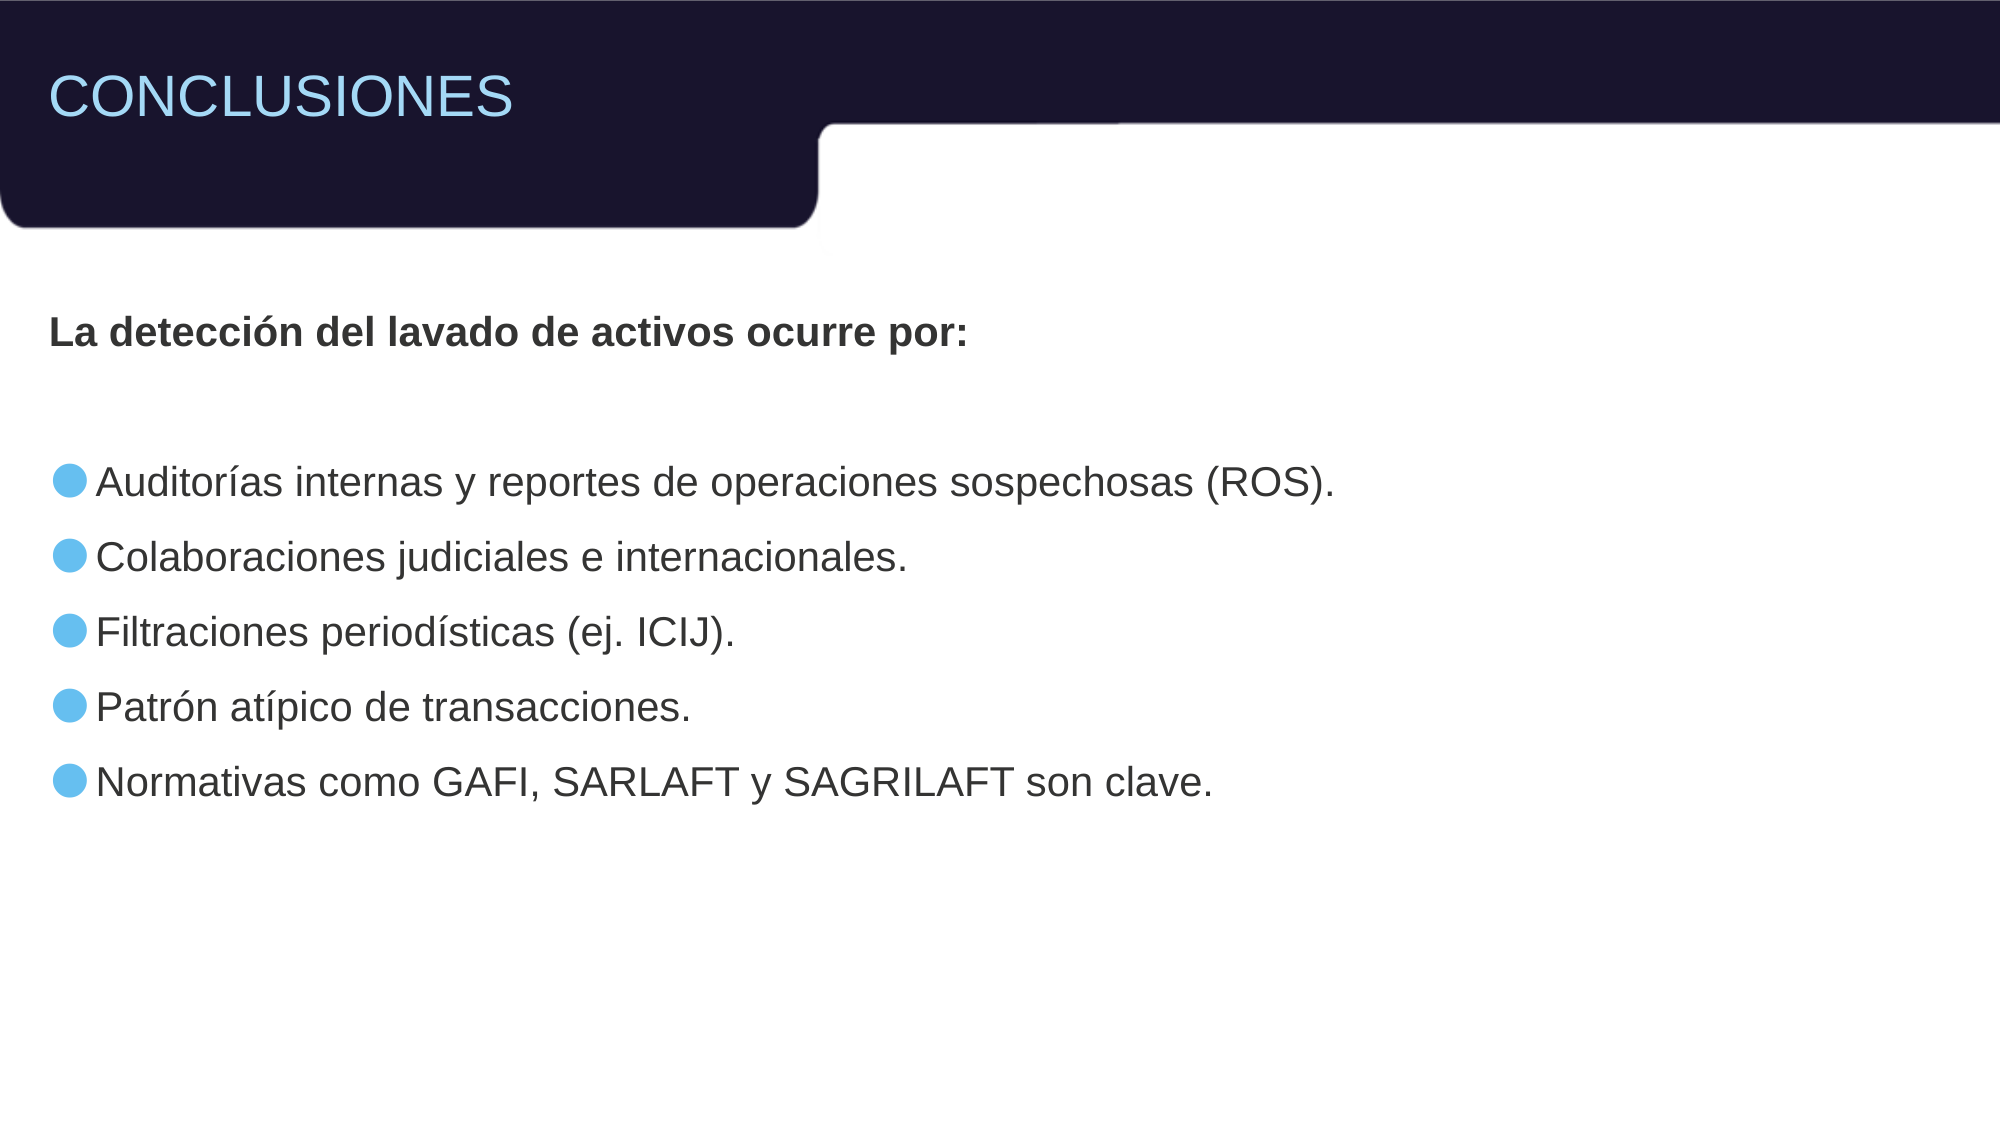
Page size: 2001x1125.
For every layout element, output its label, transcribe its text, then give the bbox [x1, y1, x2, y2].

text_box CONCLUSIONES [34, 50, 1034, 136]
text_box La detección del lavado de activos ocurre por: Auditorías internas y reportes de operaciones sospechosas (ROS). Colaboraciones judiciales e internacionales. Filtraciones periodísticas (ej. ICIJ). Patrón atípico de transacciones. Normativas como GAFI, SARLAFT y SAGRILAFT son clave. [34, 272, 1869, 813]
picture [0, 0, 2000, 1125]
